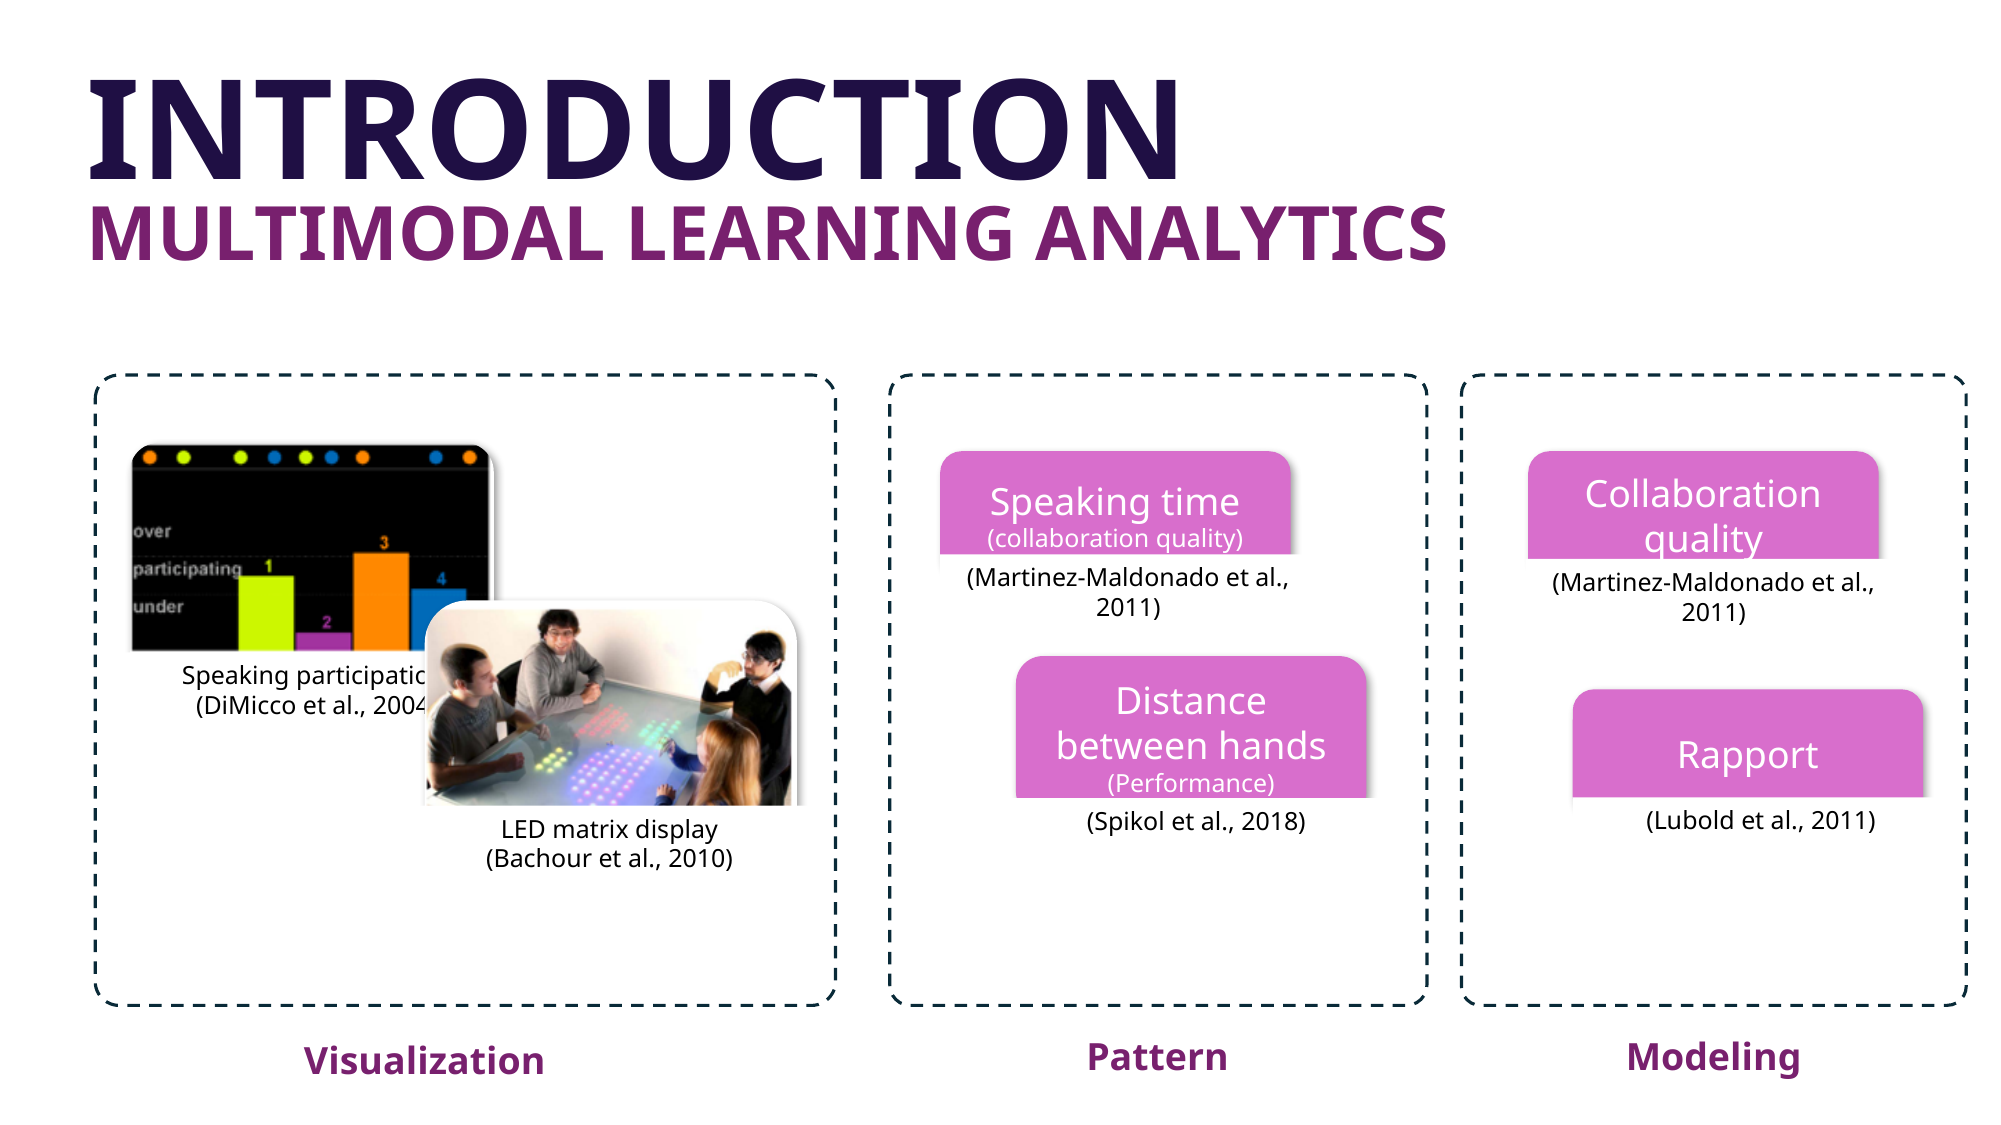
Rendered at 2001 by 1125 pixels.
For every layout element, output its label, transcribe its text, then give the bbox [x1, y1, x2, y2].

text_box [888, 373, 1429, 1007]
text_box [93, 373, 838, 1007]
text_box (Lubold et al., 2011) [1572, 797, 1950, 842]
text_box Visualization [215, 1029, 634, 1090]
picture [129, 442, 798, 856]
text_box Rapport [1571, 687, 1925, 803]
text_box LED matrix display (Bachour et al., 2010) [400, 805, 819, 881]
text_box Speaking time (collaboration quality) [938, 449, 1293, 566]
text_box (Martinez-Maldonado et al., 2011) [1525, 558, 1903, 634]
text_box Collaboration quality [1526, 449, 1881, 558]
text_box [1459, 373, 1968, 1007]
text_box (Martinez-Maldonado et al., 2011) [940, 554, 1317, 629]
text_box INTRODUCTION [71, 32, 1286, 178]
text_box Speaking participation (DiMicco et al., 2004) [107, 652, 422, 727]
text_box (Spikol et al., 2018) [987, 798, 1406, 843]
text_box MULTIMODAL LEARNING ANALYTICS [71, 178, 1533, 284]
text_box Distance between hands (Performance) [1014, 654, 1368, 798]
text_box Modeling [1505, 1025, 1923, 1086]
text_box Pattern [948, 1025, 1367, 1086]
